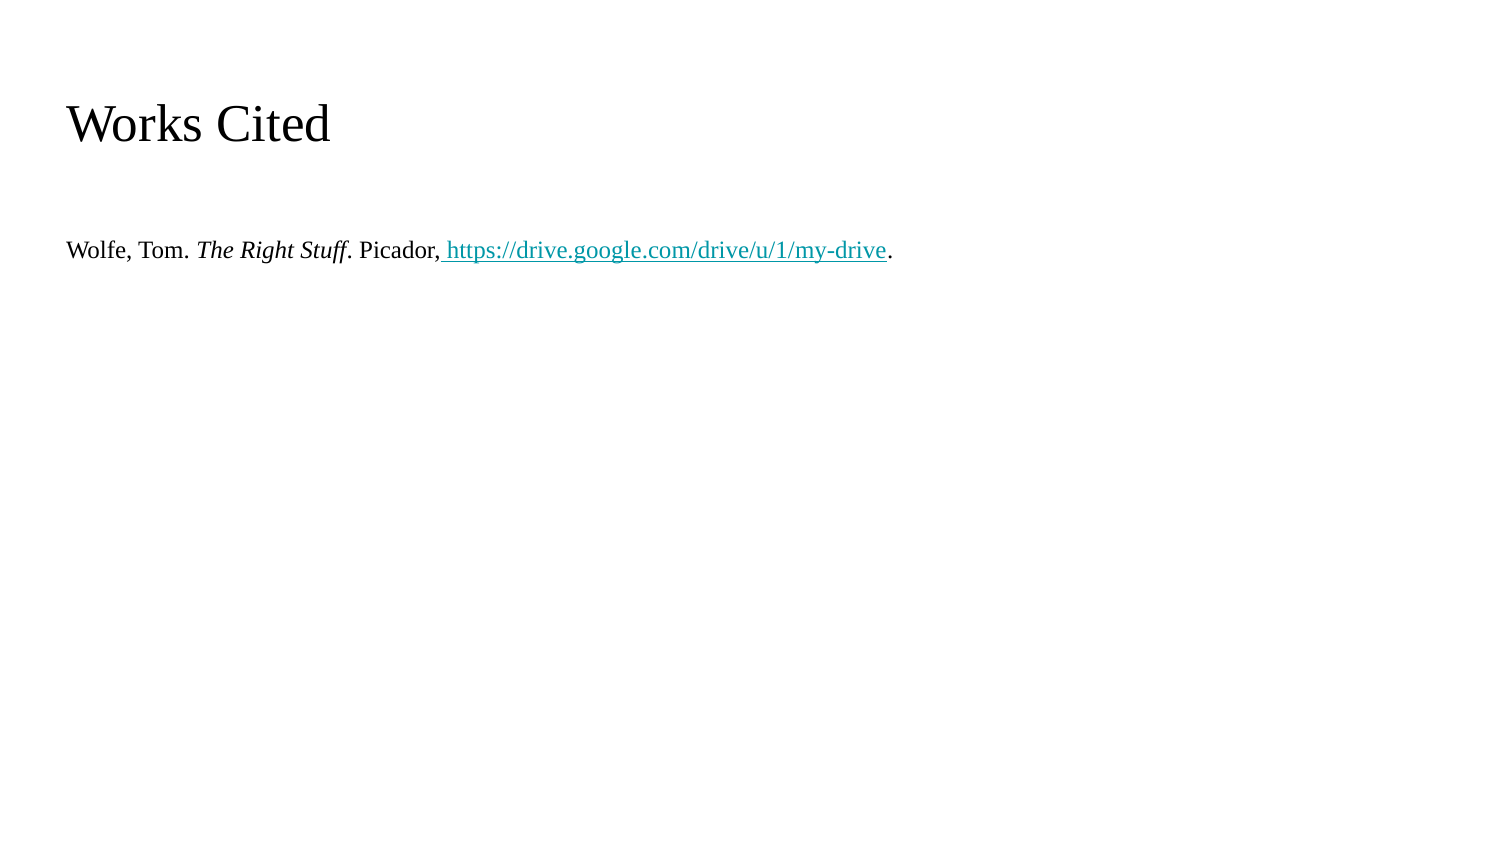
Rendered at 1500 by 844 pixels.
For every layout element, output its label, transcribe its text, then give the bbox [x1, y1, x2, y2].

title Works Cited [51, 72, 1449, 167]
list Wolfe, Tom. The Right Stuff. Picador, https://drive.google.com/drive/u/1/my-drive. [51, 189, 1449, 750]
